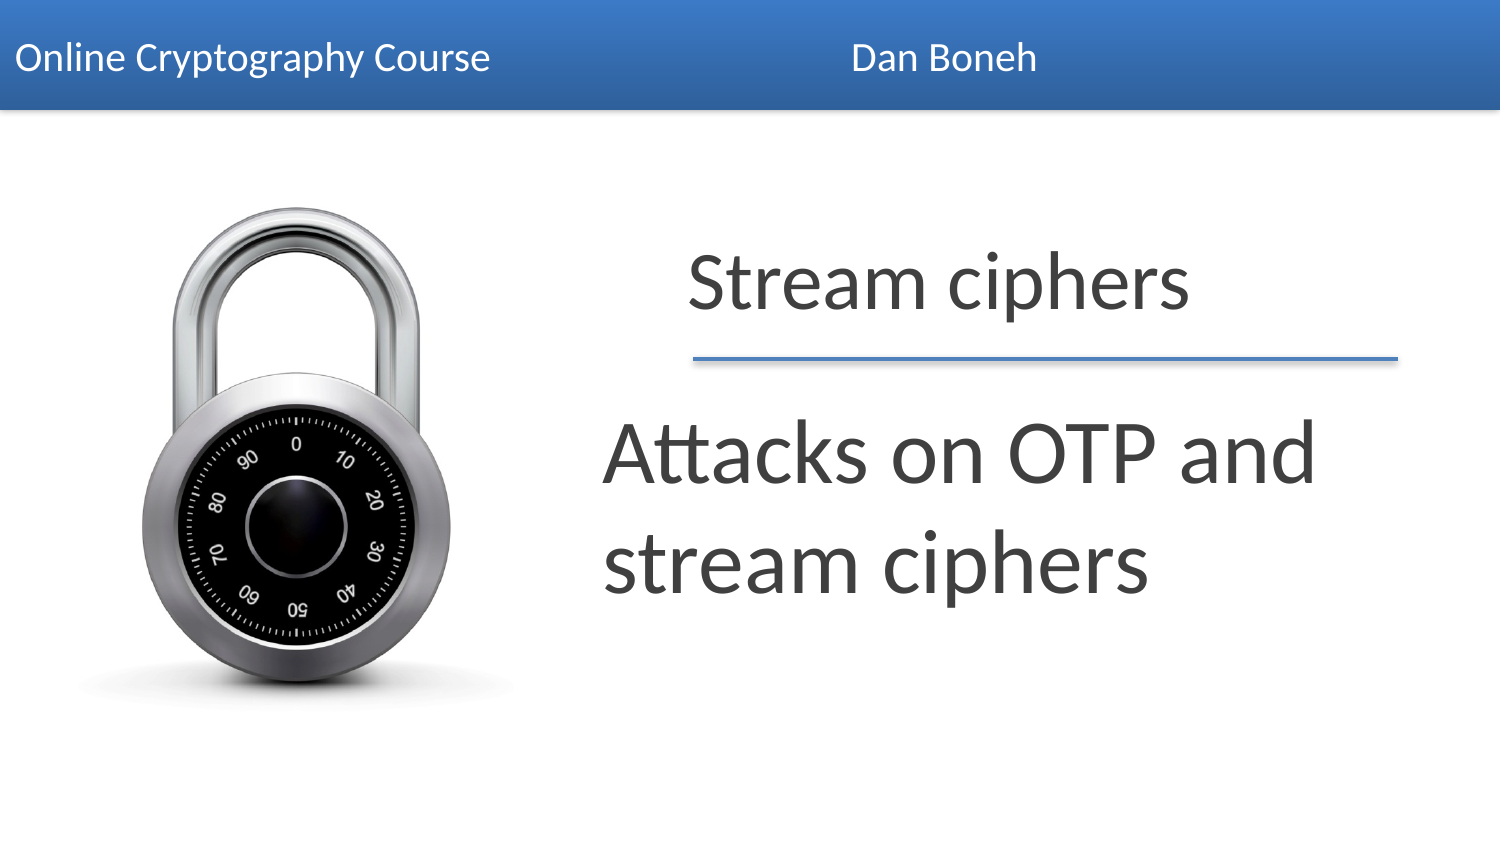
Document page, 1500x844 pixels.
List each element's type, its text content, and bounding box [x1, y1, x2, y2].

text_box Stream ciphers [672, 159, 1485, 394]
picture [37, 146, 555, 744]
text_box Online Cryptography Course Dan Boneh [0, 0, 1500, 110]
title Attacks on OTP and stream ciphers [587, 384, 1413, 697]
